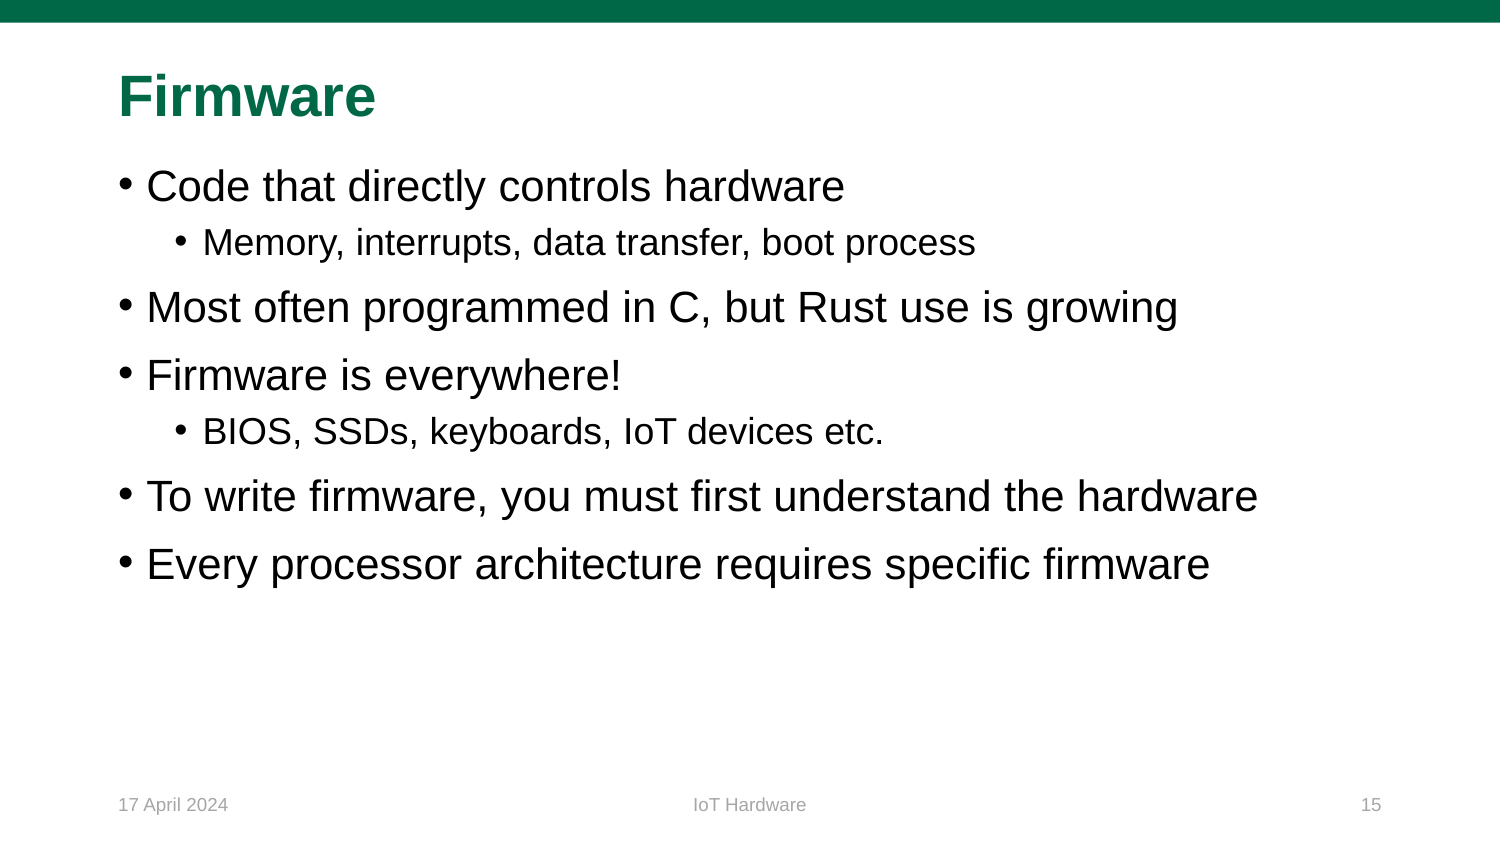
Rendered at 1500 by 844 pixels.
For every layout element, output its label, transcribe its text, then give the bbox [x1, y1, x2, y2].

title Firmware [103, 44, 1397, 150]
footer IoT Hardware [345, 781, 1155, 827]
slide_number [103, 782, 328, 827]
slide_number <number> [1171, 782, 1397, 827]
list Code that directly controls hardware Memory, interrupts, data transfer, boot process Most often programmed in C, but Rust use is growing Firmware is everywhere! BIOS, SSDs, keyboards, IoT devices etc. To write firmware, you must first understand the hardware Every processor architecture requires specific firmware [103, 150, 1343, 729]
